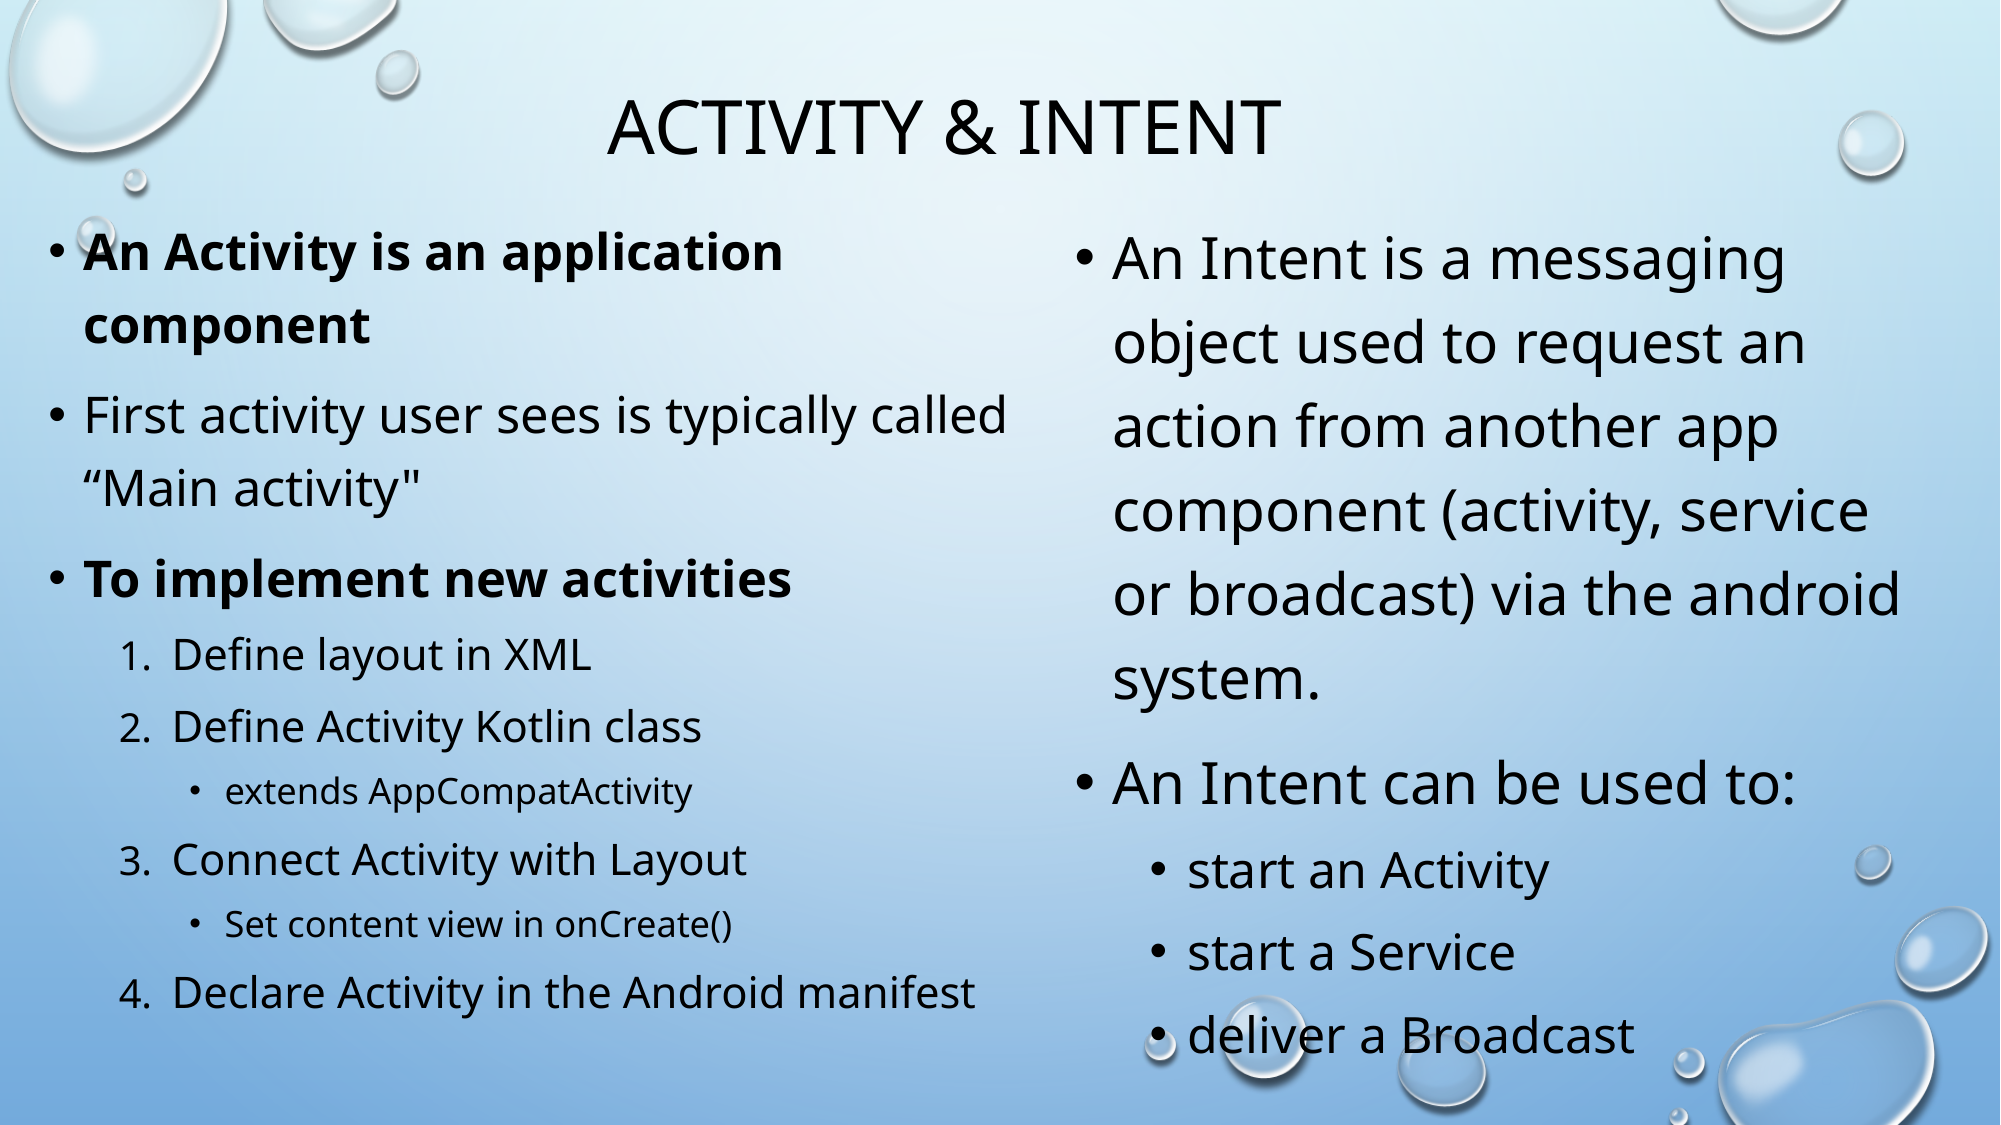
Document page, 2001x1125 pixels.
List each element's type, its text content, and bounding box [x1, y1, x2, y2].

title ACTIVITY & Intent [95, 61, 1796, 200]
list An Intent is a messaging object used to request an action from another app component (activity, service or broadcast) via the android system. An Intent can be used to: start an Activity start a Service deliver a Broadcast [1059, 199, 1938, 1064]
list An Activity is an application component First activity user sees is typically called “Main activity" To implement new activities Define layout in XML Define Activity Kotlin class extends AppCompatActivity Connect Activity with Layout Set content view in onCreate() Declare Activity in the Android manifest [33, 200, 1059, 1034]
picture [0, 0, 2000, 1125]
